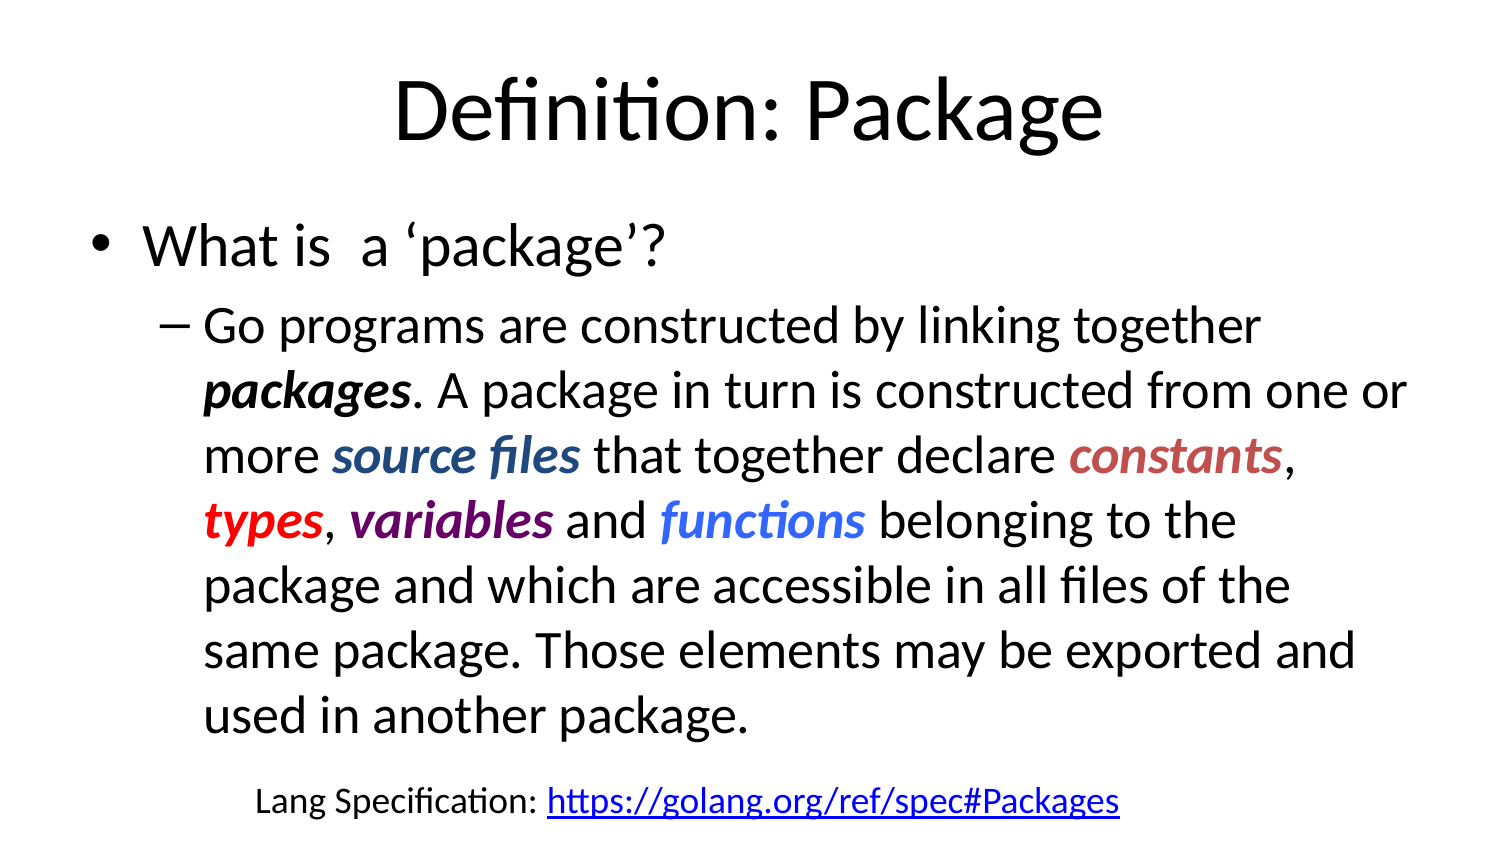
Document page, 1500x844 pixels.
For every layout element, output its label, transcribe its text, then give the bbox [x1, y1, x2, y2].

title Definition: Package [75, 33, 1425, 175]
list What is a ‘package’? Go programs are constructed by linking together packages. A package in turn is constructed from one or more source files that together declare constants, types, variables and functions belonging to the package and which are accessible in all files of the same package. Those elements may be exported and used in another package. [75, 196, 1425, 754]
text_box Lang Specification: https://golang.org/ref/spec#Packages [240, 768, 1135, 829]
